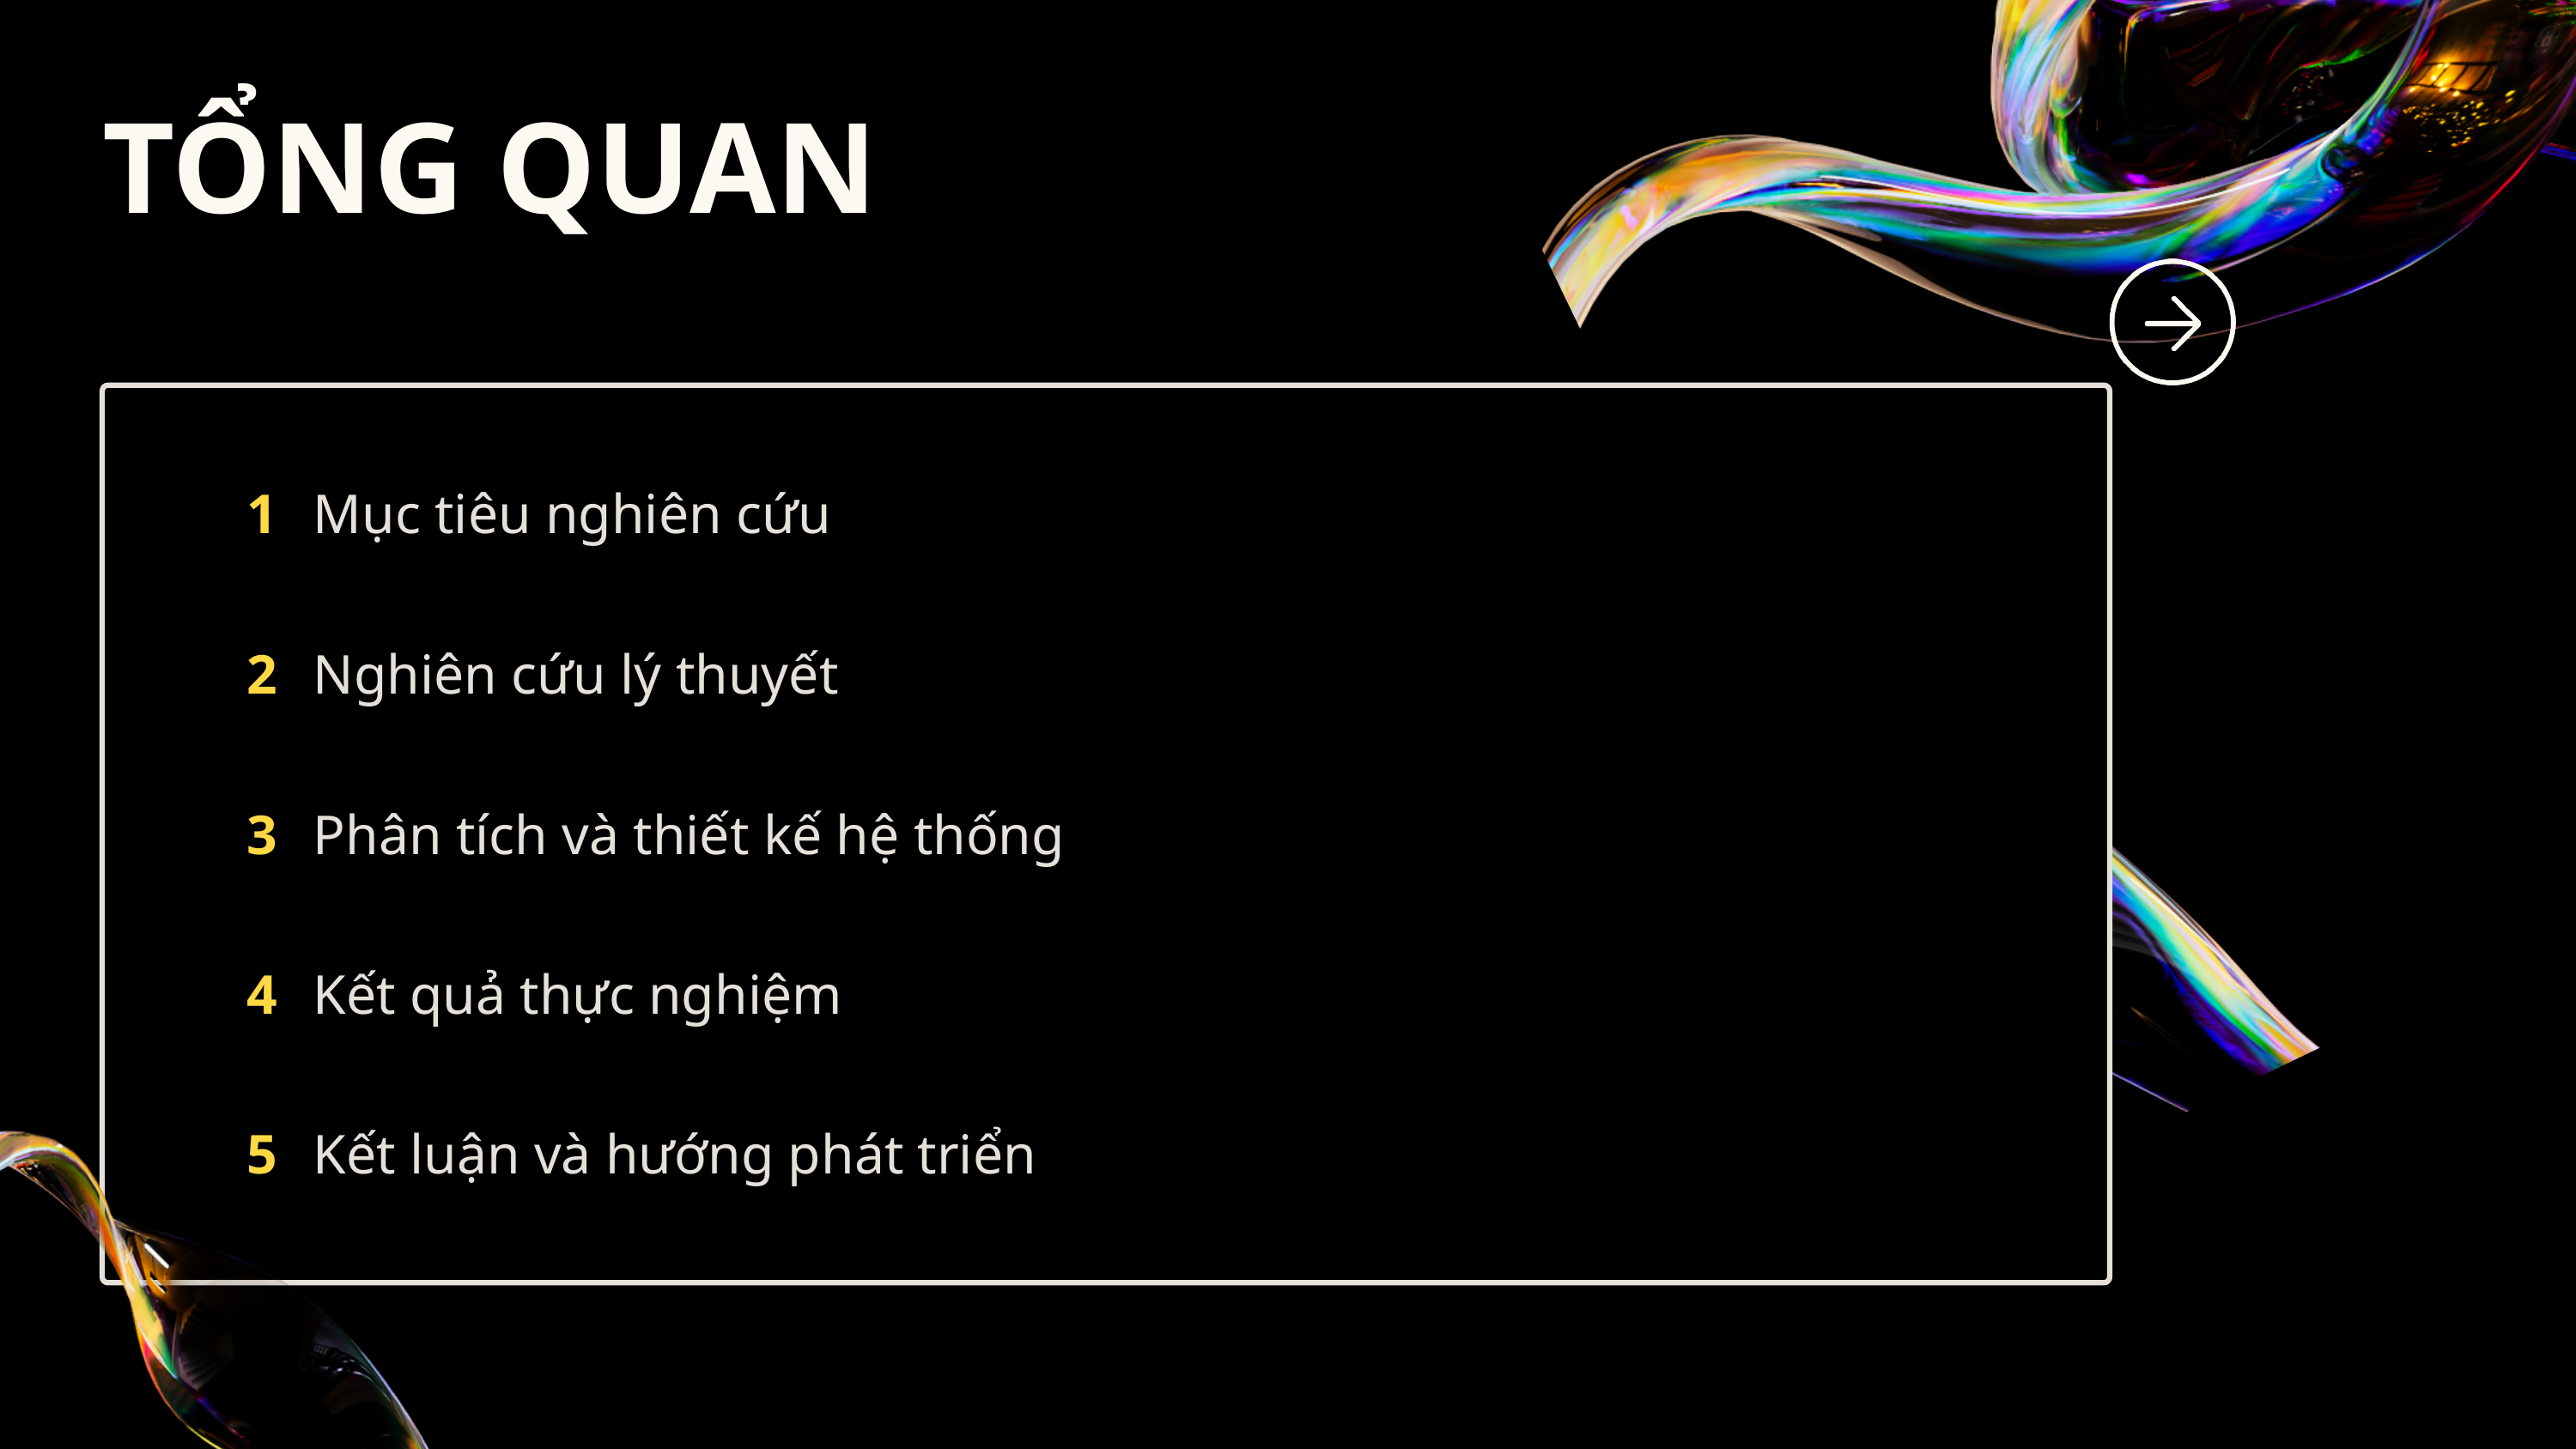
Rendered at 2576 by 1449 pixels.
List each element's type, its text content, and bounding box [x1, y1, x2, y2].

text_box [101, 385, 2111, 1283]
text_box [1498, 0, 2576, 1146]
text_box [0, 1121, 507, 1449]
text_box [2109, 258, 2236, 385]
text_box TỔNG QUAN [102, 100, 1127, 239]
